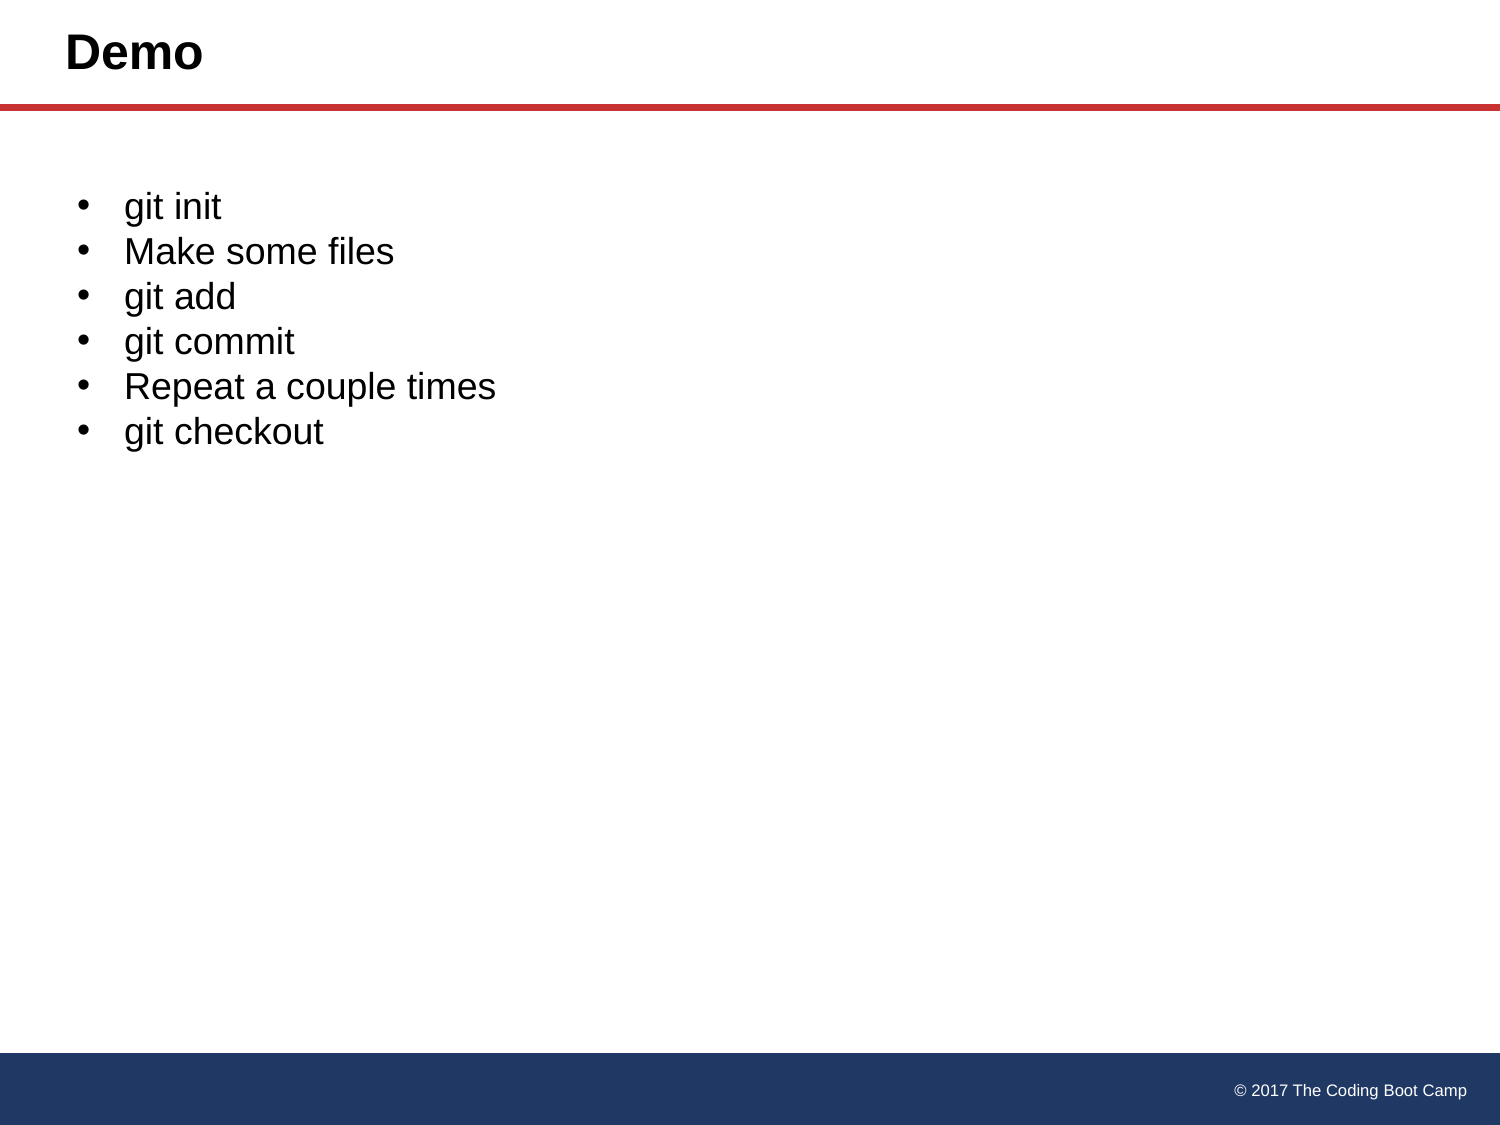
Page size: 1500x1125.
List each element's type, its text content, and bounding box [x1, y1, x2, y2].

title Demo [50, 0, 948, 108]
text_box git init Make some files git add git commit Repeat a couple times git checkout [62, 174, 1400, 460]
